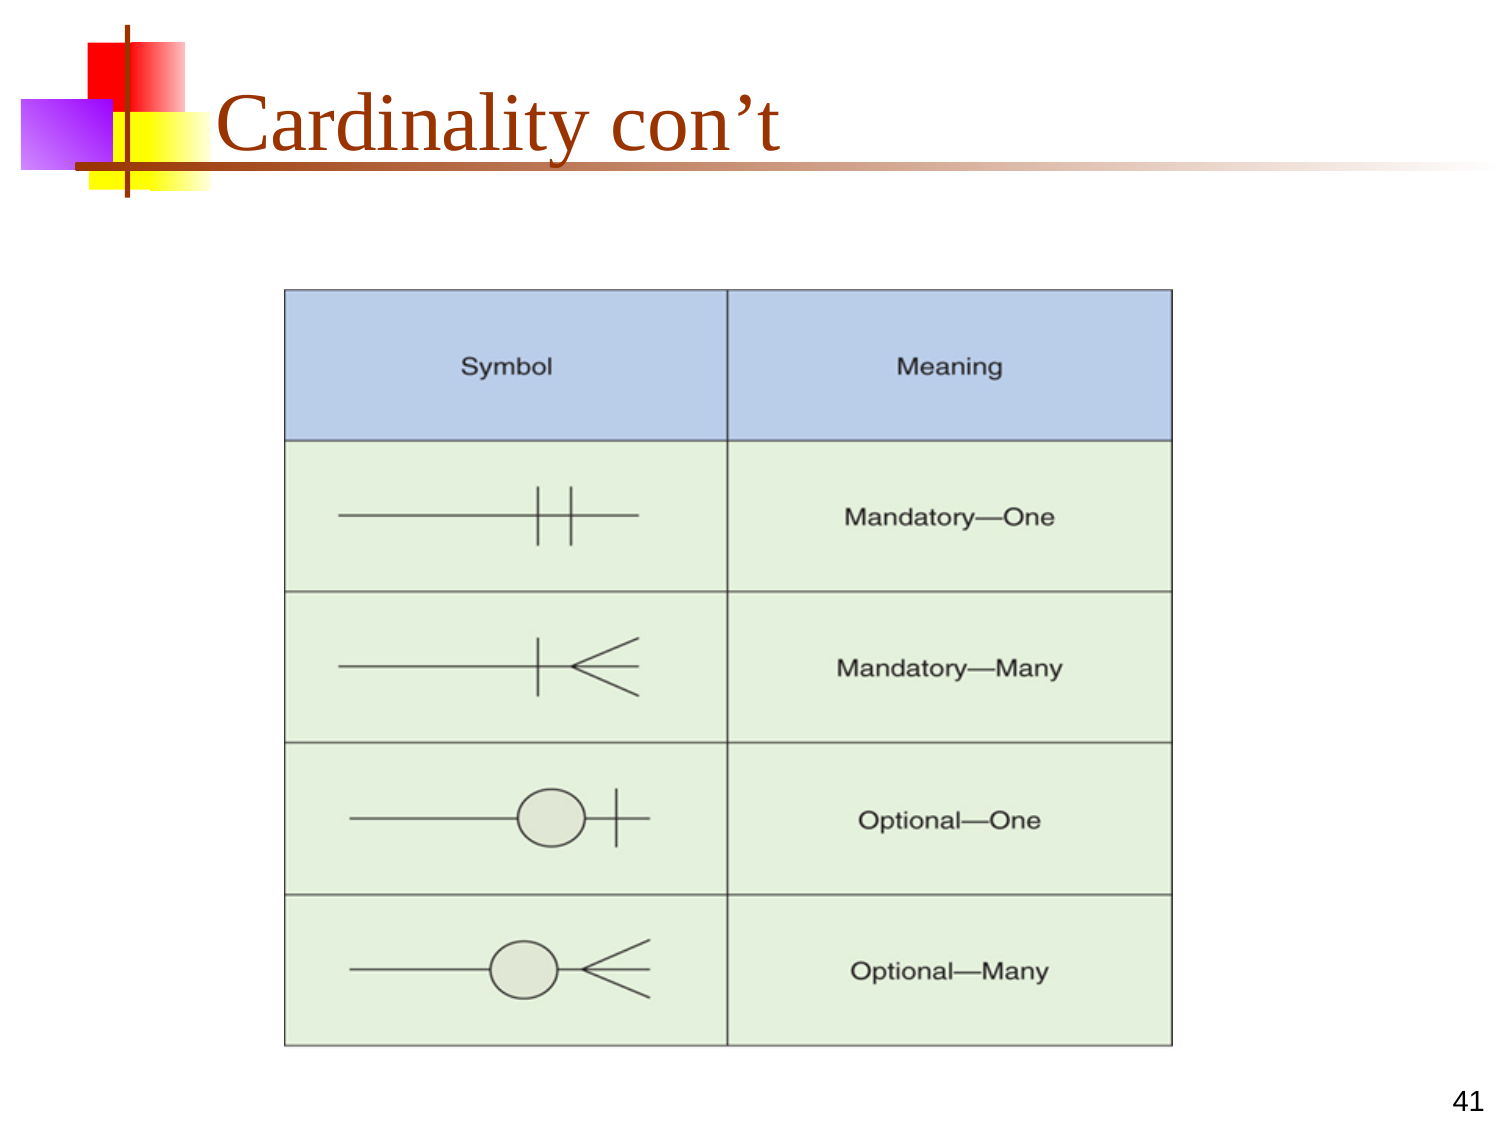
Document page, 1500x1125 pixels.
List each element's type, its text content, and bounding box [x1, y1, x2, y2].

picture [284, 288, 1173, 1051]
title Cardinality con’t [200, 37, 1479, 175]
slide_number 41 [1187, 1050, 1500, 1125]
